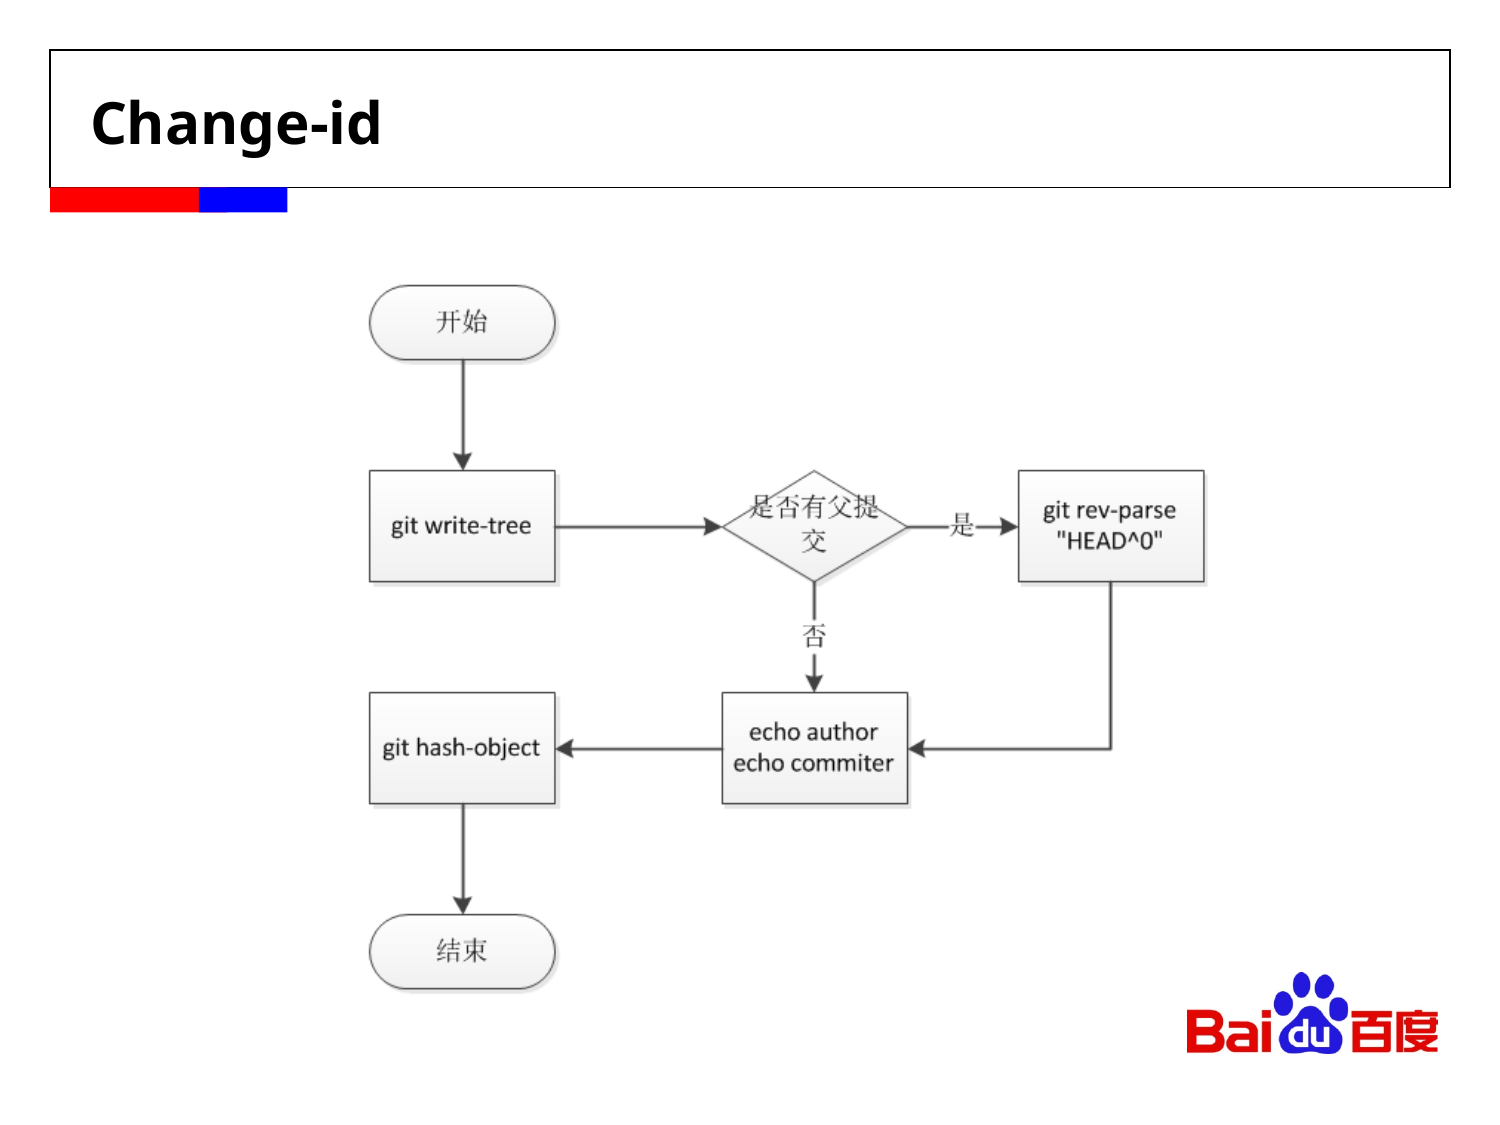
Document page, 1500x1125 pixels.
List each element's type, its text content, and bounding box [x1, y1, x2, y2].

title Change-id [74, 56, 1426, 185]
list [264, 257, 1236, 1001]
picture [1187, 972, 1438, 1054]
